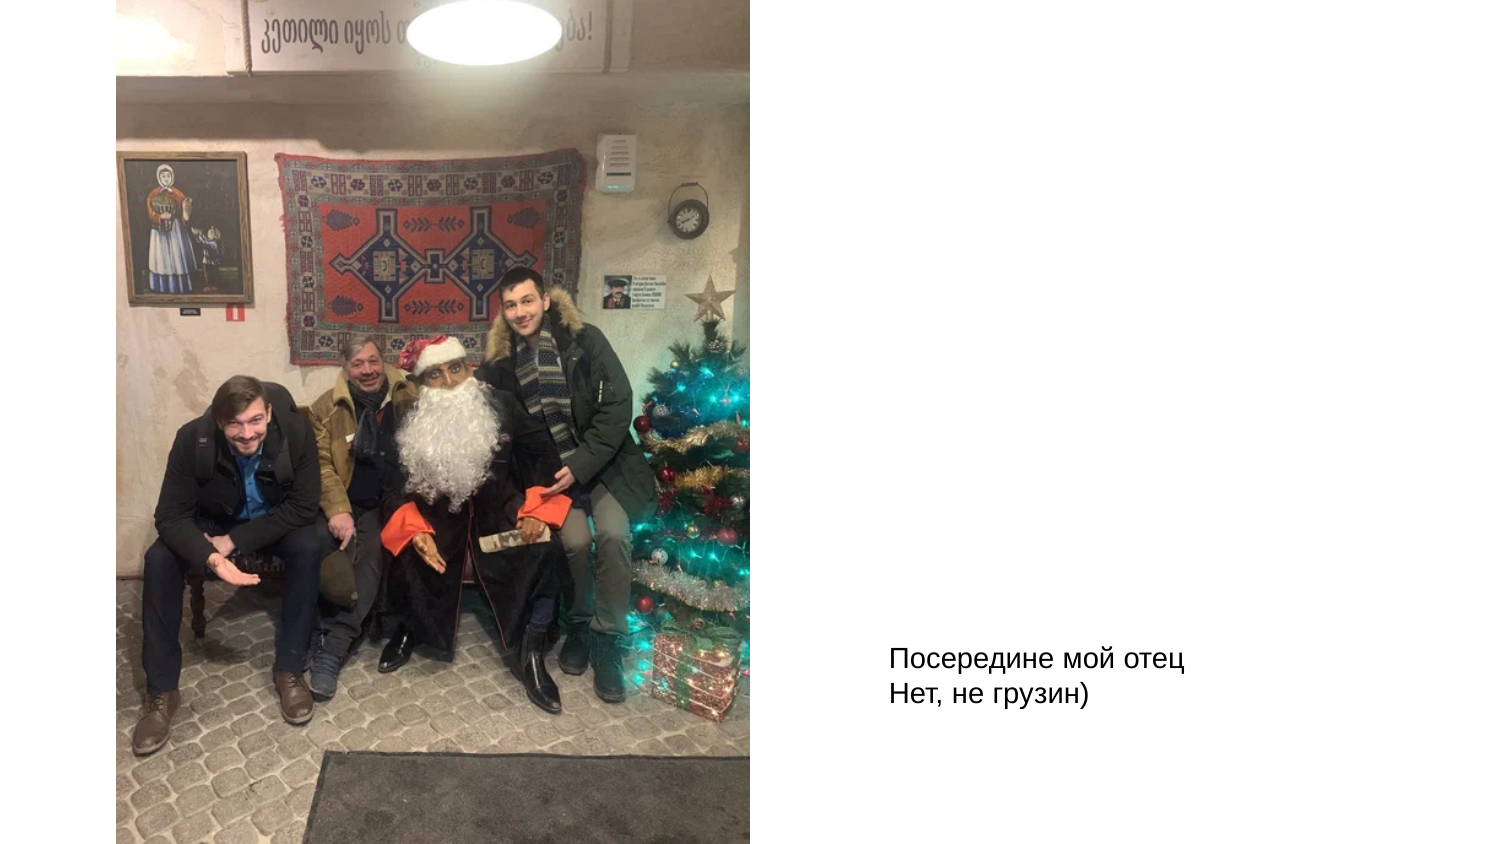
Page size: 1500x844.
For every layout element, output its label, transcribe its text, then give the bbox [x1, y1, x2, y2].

text_box Посередине мой отец Нет, не грузин) [873, 624, 1500, 725]
picture [116, 0, 751, 844]
